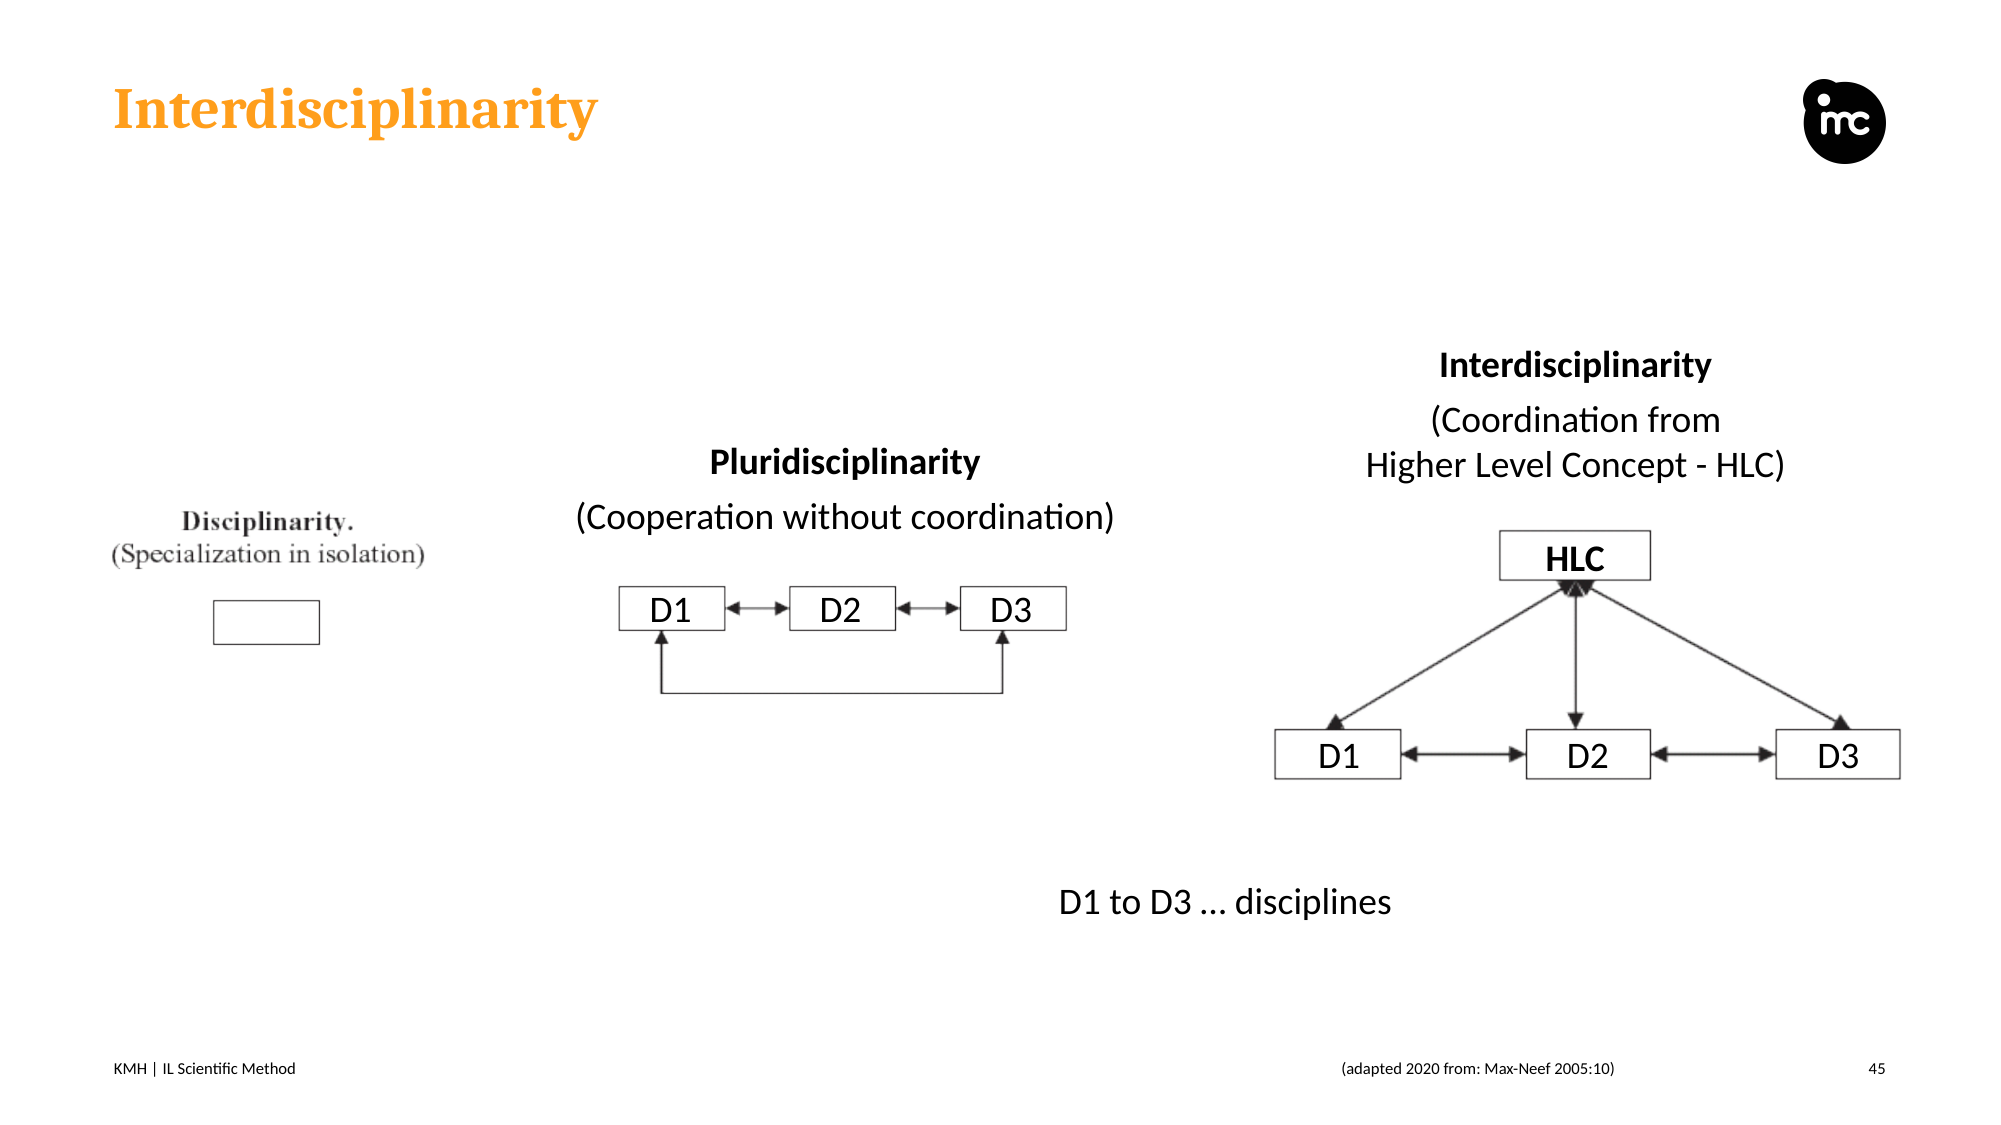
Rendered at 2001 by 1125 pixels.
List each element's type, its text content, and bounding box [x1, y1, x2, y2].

picture [0, 479, 409, 671]
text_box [409, 332, 1970, 804]
footer KMH | IL Scientific Method [114, 1056, 953, 1080]
title Interdisciplinarity [114, 78, 1579, 209]
picture [1803, 79, 1886, 164]
slide_number (adapted 2020 from: Max-Neef 2005:10) [1177, 1056, 1780, 1080]
slide_number 45 [1803, 1056, 1886, 1080]
text_box D1 to D3 … disciplines [930, 869, 1521, 930]
